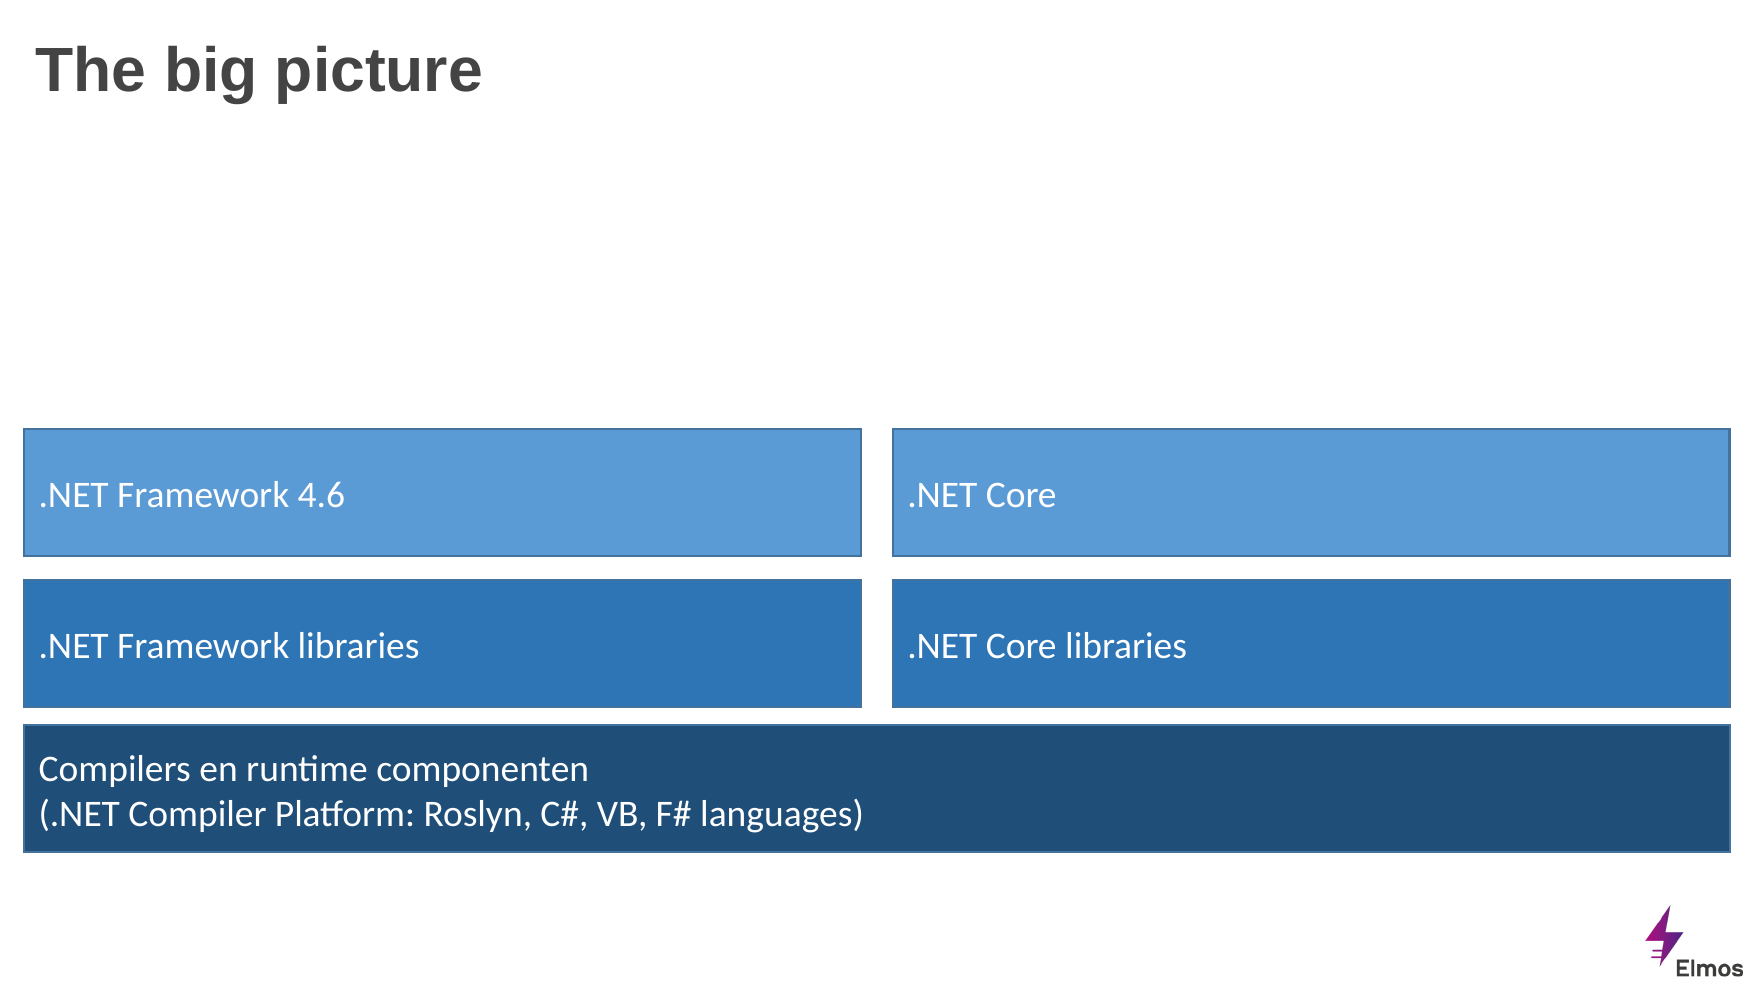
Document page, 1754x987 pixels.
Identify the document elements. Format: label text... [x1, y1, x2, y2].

title The big picture [35, 29, 1721, 133]
text_box .NET Framework 4.6 [23, 428, 861, 557]
text_box .NET Core libraries [892, 579, 1730, 708]
text_box Compilers en runtime componenten (.NET Compiler Platform: Roslyn, C#, VB, F# languages) [23, 725, 1730, 853]
text_box .NET Core [892, 428, 1730, 557]
text_box .NET Framework libraries [23, 579, 861, 708]
picture [1645, 905, 1743, 977]
